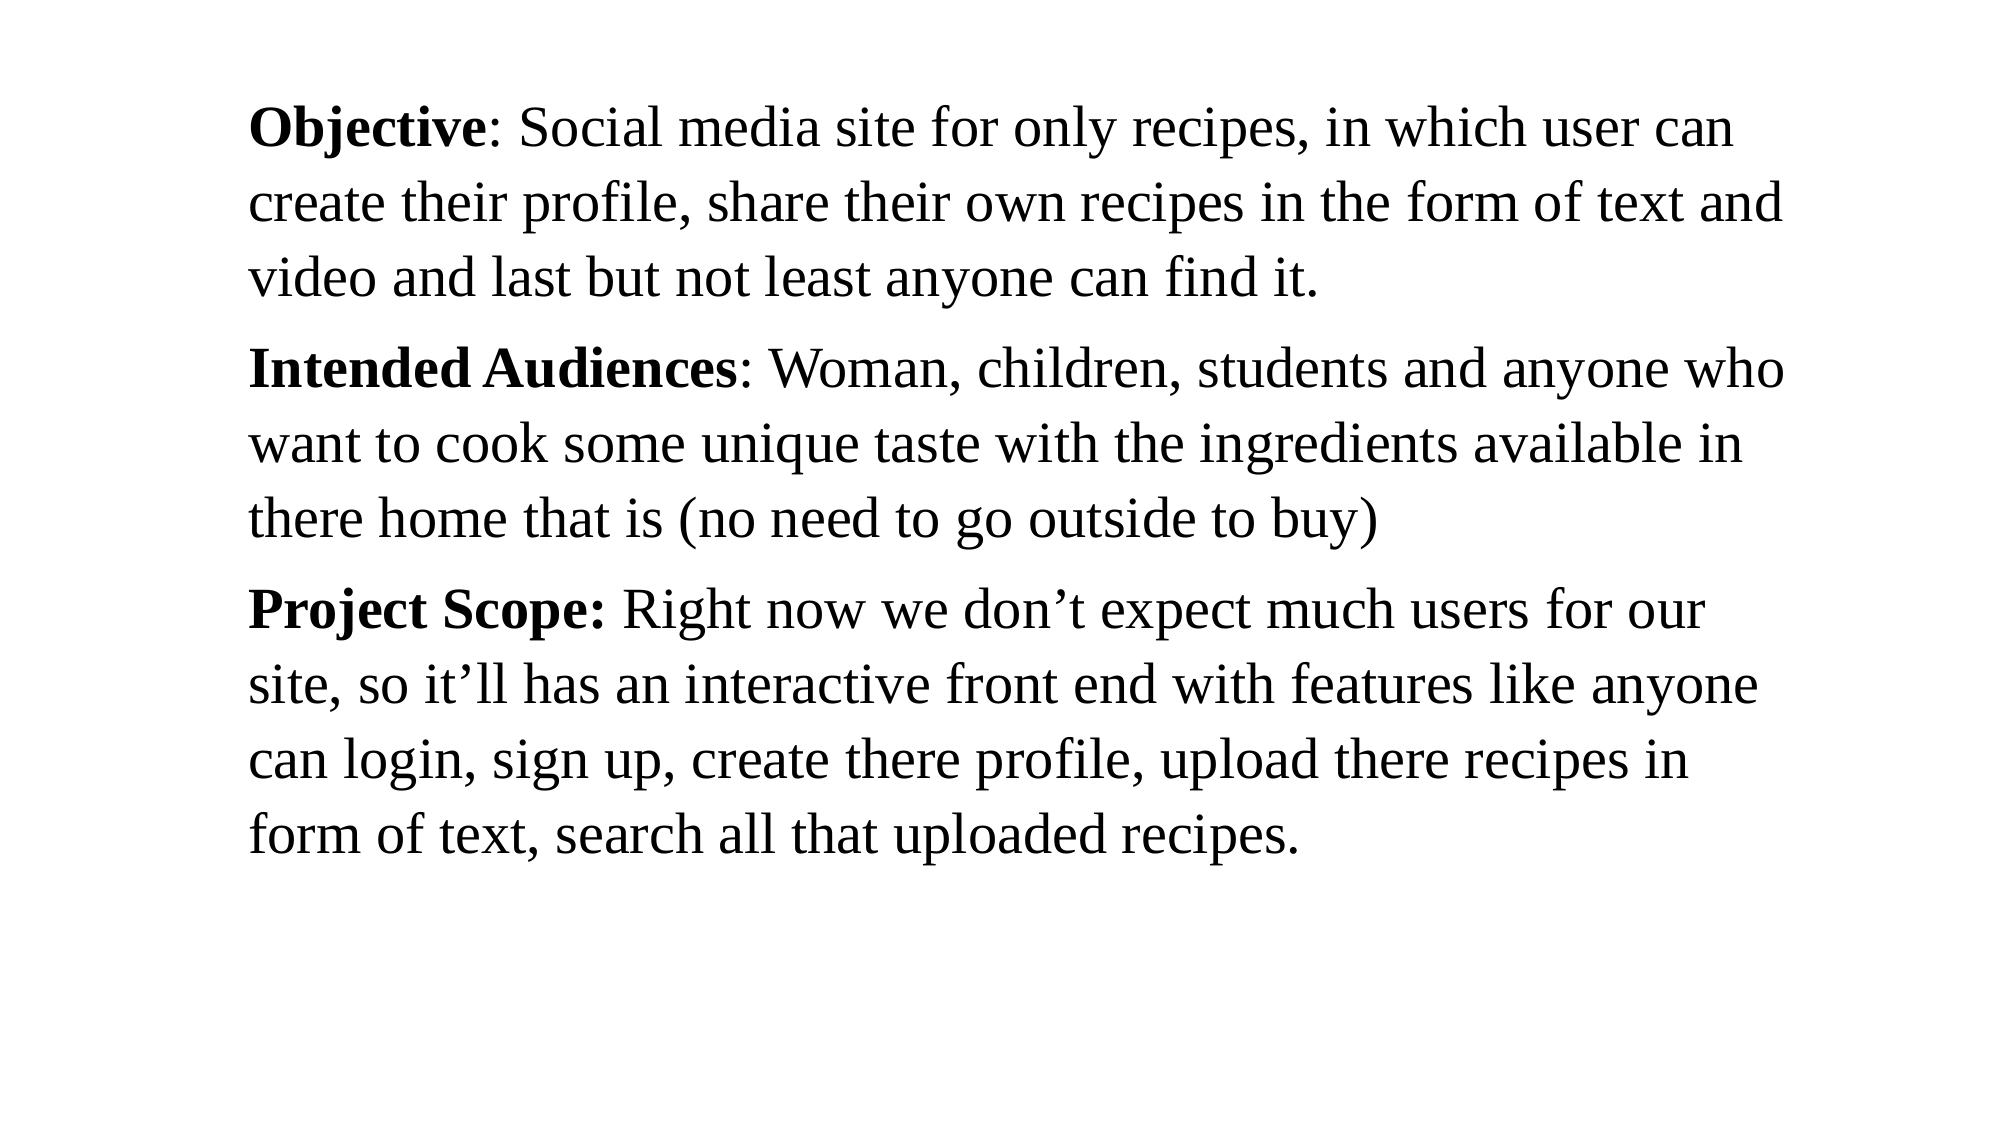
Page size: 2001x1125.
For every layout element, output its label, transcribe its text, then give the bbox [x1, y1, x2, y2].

text_box Objective: Social media site for only recipes, in which user can create their profile, share their own recipes in the form of text and video and last but not least anyone can find it. Intended Audiences: Woman, children, students and anyone who want to cook some unique taste with the ingredients available in there home that is (no need to go outside to buy) Project Scope: Right now we don’t expect much users for our site, so it’ll has an interactive front end with features like anyone can login, sign up, create there profile, upload there recipes in form of text, search all that uploaded recipes. [233, 76, 1819, 938]
